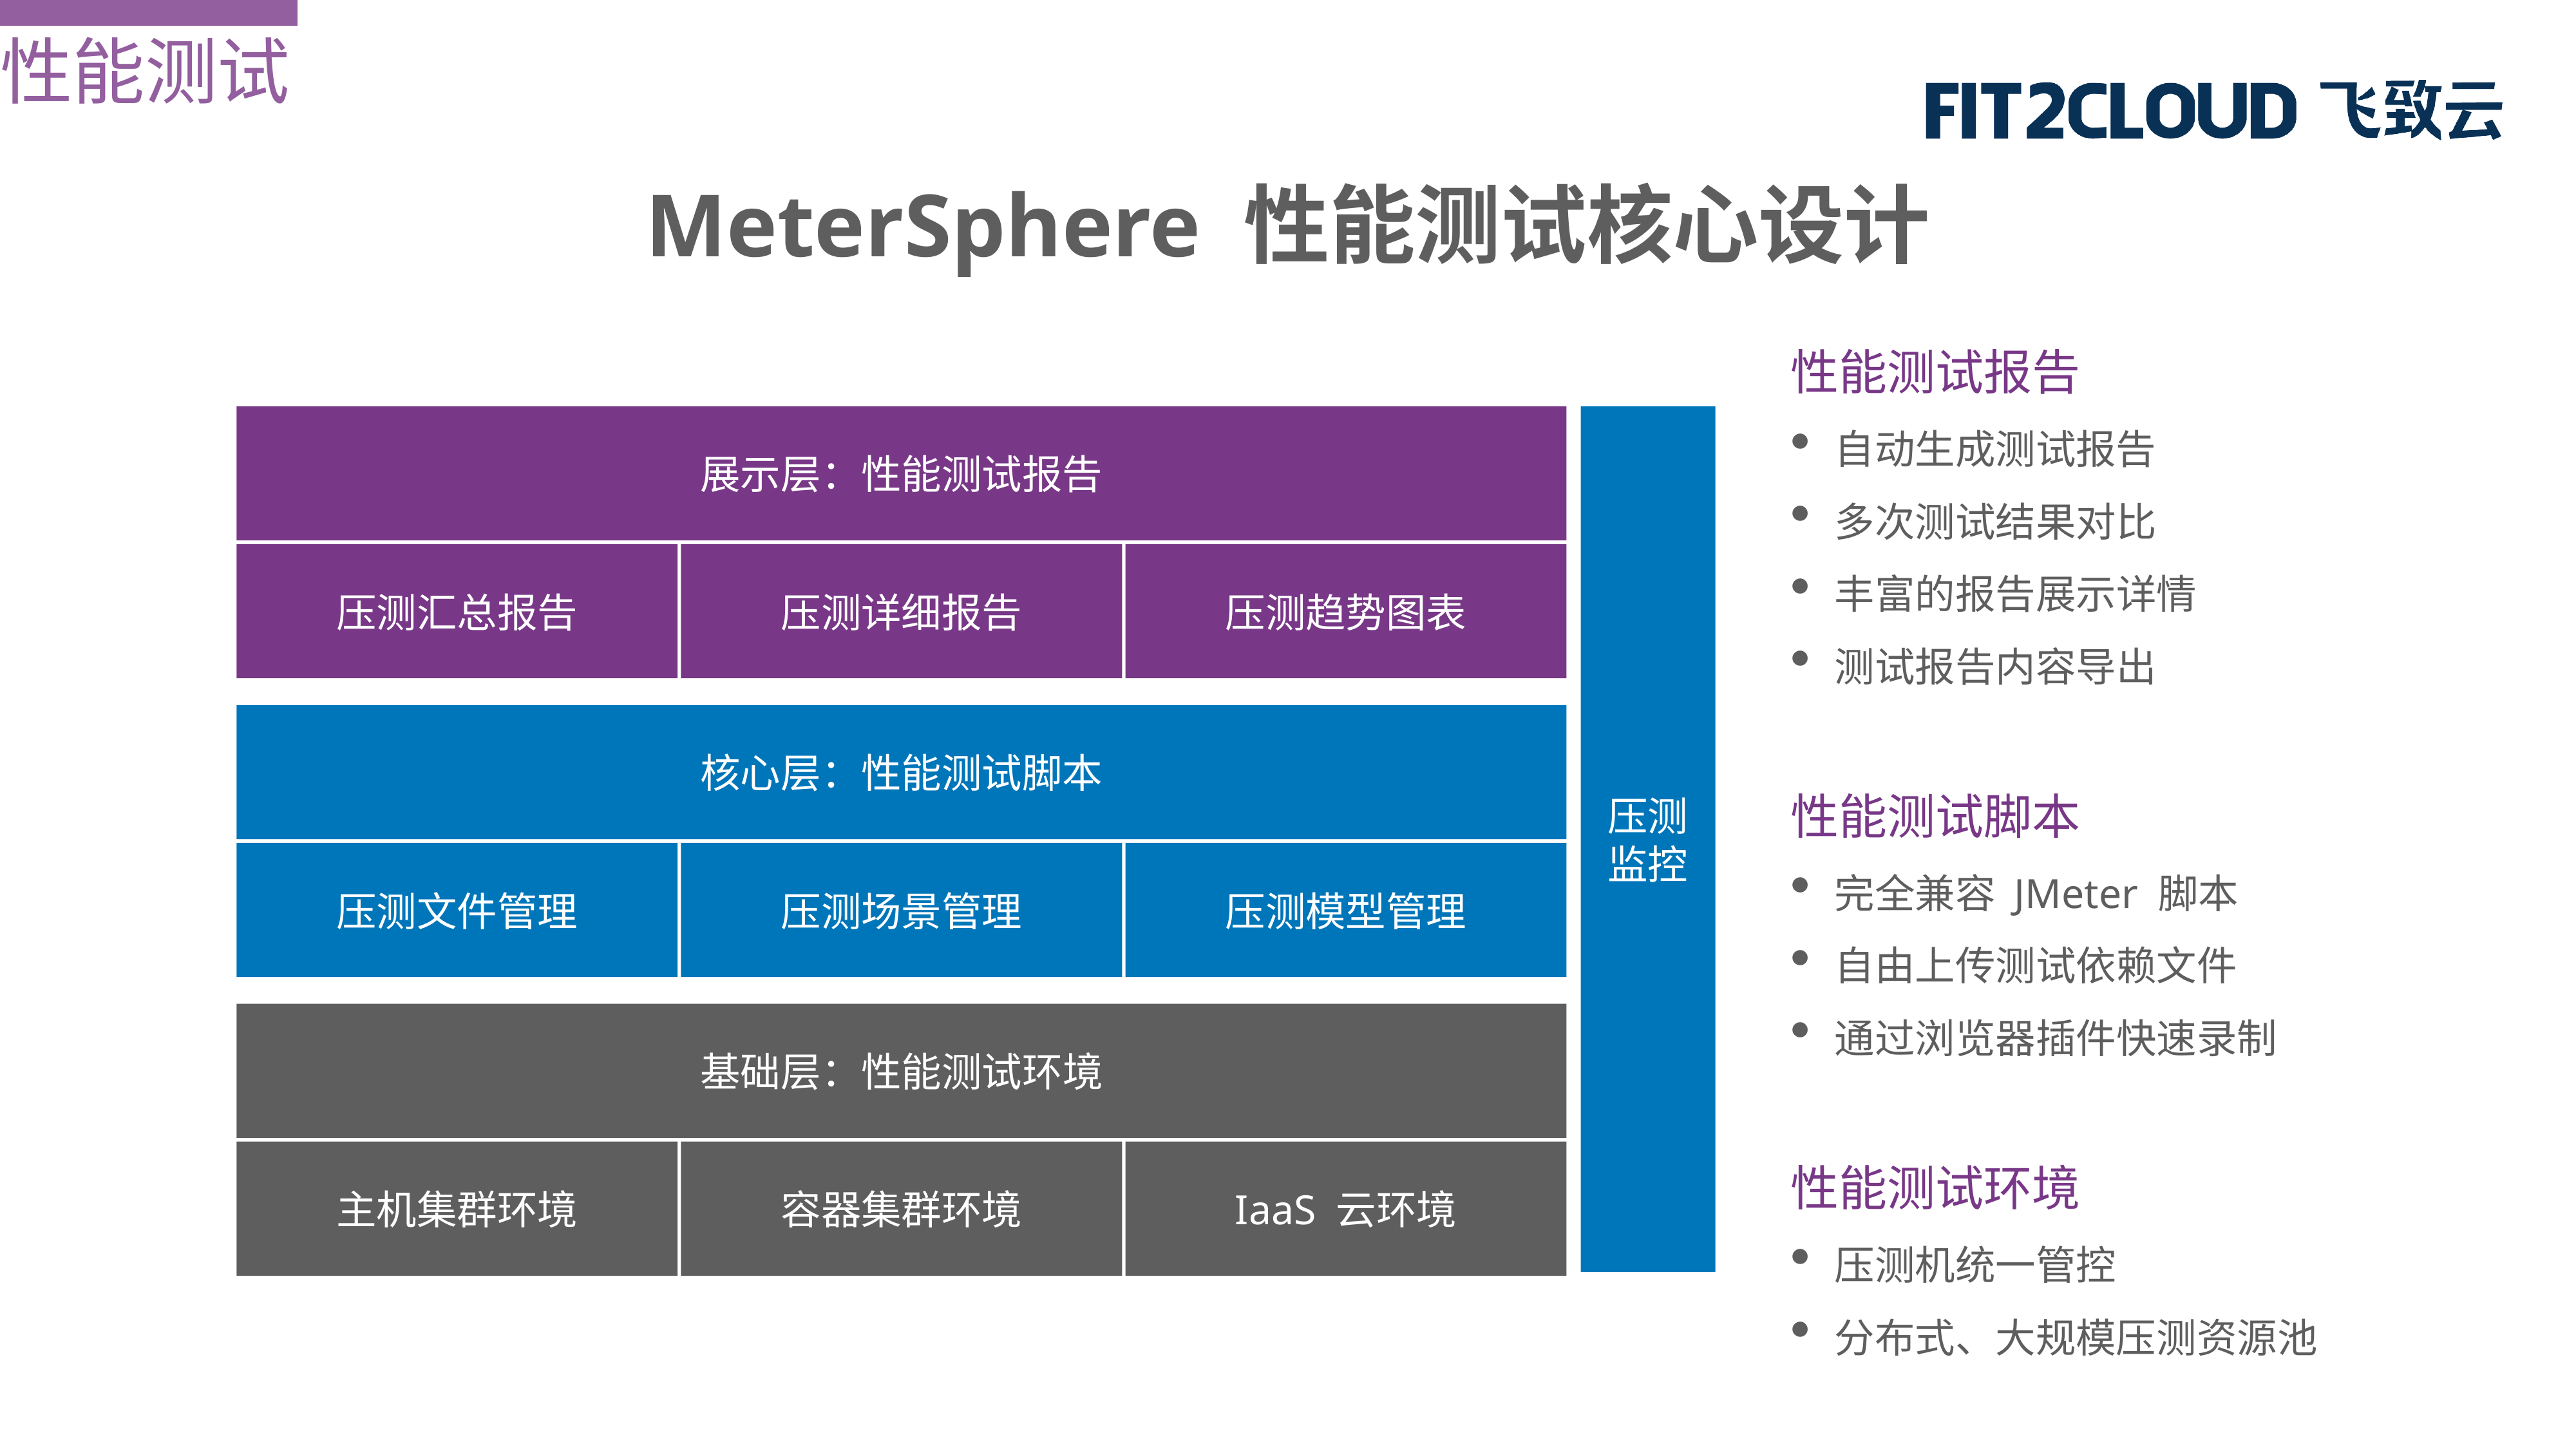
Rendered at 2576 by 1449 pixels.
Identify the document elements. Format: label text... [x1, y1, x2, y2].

text_box 性能测试报告 自动生成测试报告 多次测试结果对比 丰富的报告展示详情 测试报告内容导出 性能测试脚本 完全兼容 JMeter 脚本 自由上传测试依赖文件 通过浏览器插件快速录制 性能测试环境 压测机统一管控 分布式、大规模压测资源池 [1783, 310, 2334, 1368]
text_box [0, 0, 298, 26]
text_box 展示层：性能测试报告 [236, 406, 1567, 541]
text_box 压测模型管理 [1125, 842, 1567, 978]
text_box 压测详细报告 [681, 544, 1122, 679]
text_box IaaS 云环境 [1125, 1141, 1567, 1276]
text_box MeterSphere 性能测试核心设计 [636, 161, 1940, 284]
picture [1926, 80, 2503, 140]
text_box 主机集群环境 [236, 1141, 678, 1276]
text_box 核心层：性能测试脚本 [236, 705, 1567, 840]
text_box 压测监控 [1580, 406, 1716, 1273]
text_box 容器集群环境 [681, 1141, 1122, 1276]
text_box 基础层：性能测试环境 [236, 1003, 1567, 1138]
text_box 压测汇总报告 [236, 544, 678, 679]
text_box 压测文件管理 [236, 842, 678, 978]
text_box 压测场景管理 [681, 842, 1122, 978]
text_box 性能测试 [0, 26, 354, 128]
text_box 压测趋势图表 [1125, 544, 1567, 679]
